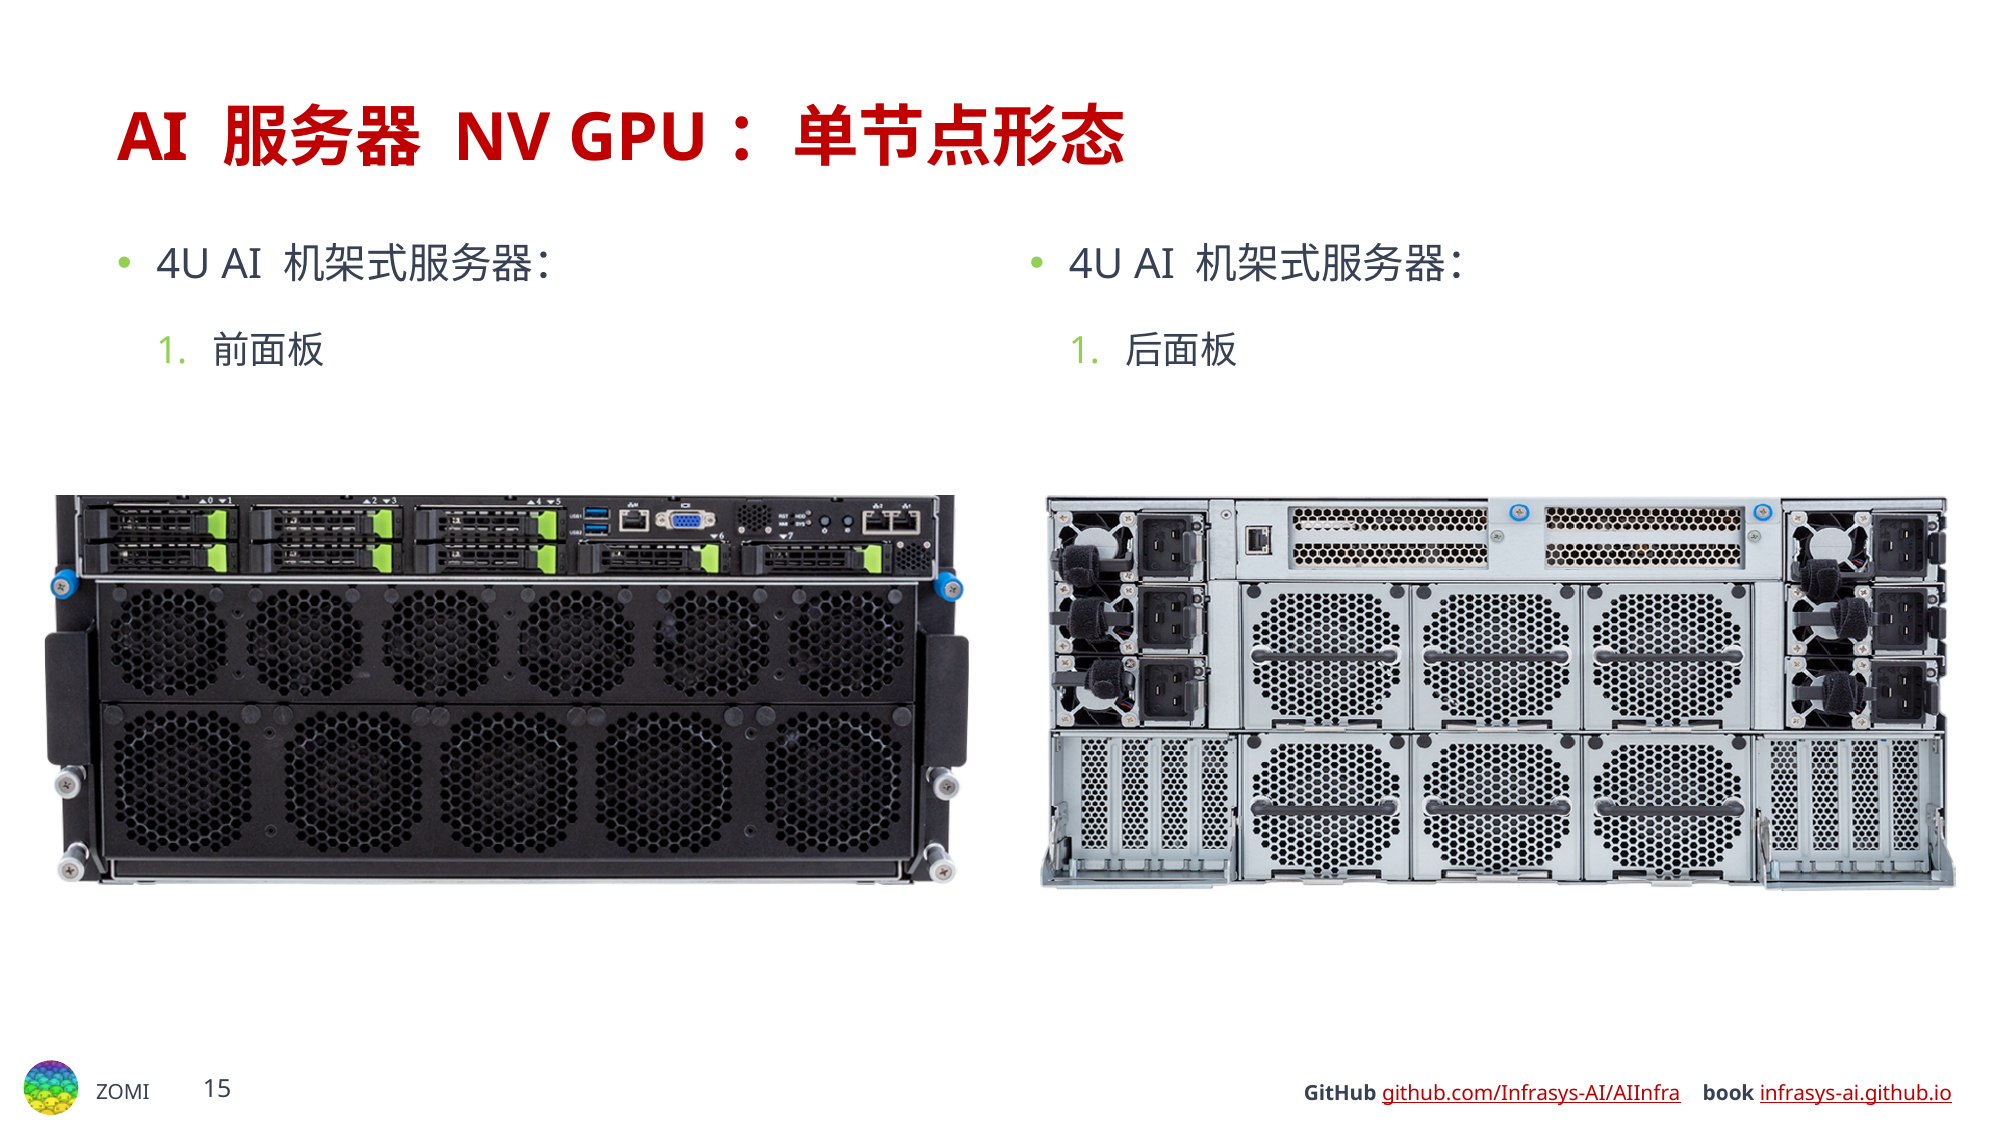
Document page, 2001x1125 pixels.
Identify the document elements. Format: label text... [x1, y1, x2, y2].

list 4U AI 机架式服务器： 前面板 [102, 204, 989, 1044]
list 4U AI 机架式服务器： 后面板 [1014, 204, 1901, 1044]
picture [1040, 495, 1956, 892]
title AI 服务器 NV GPU：单节点形态 [102, 85, 1901, 183]
picture [44, 495, 970, 885]
picture [23, 1060, 79, 1115]
